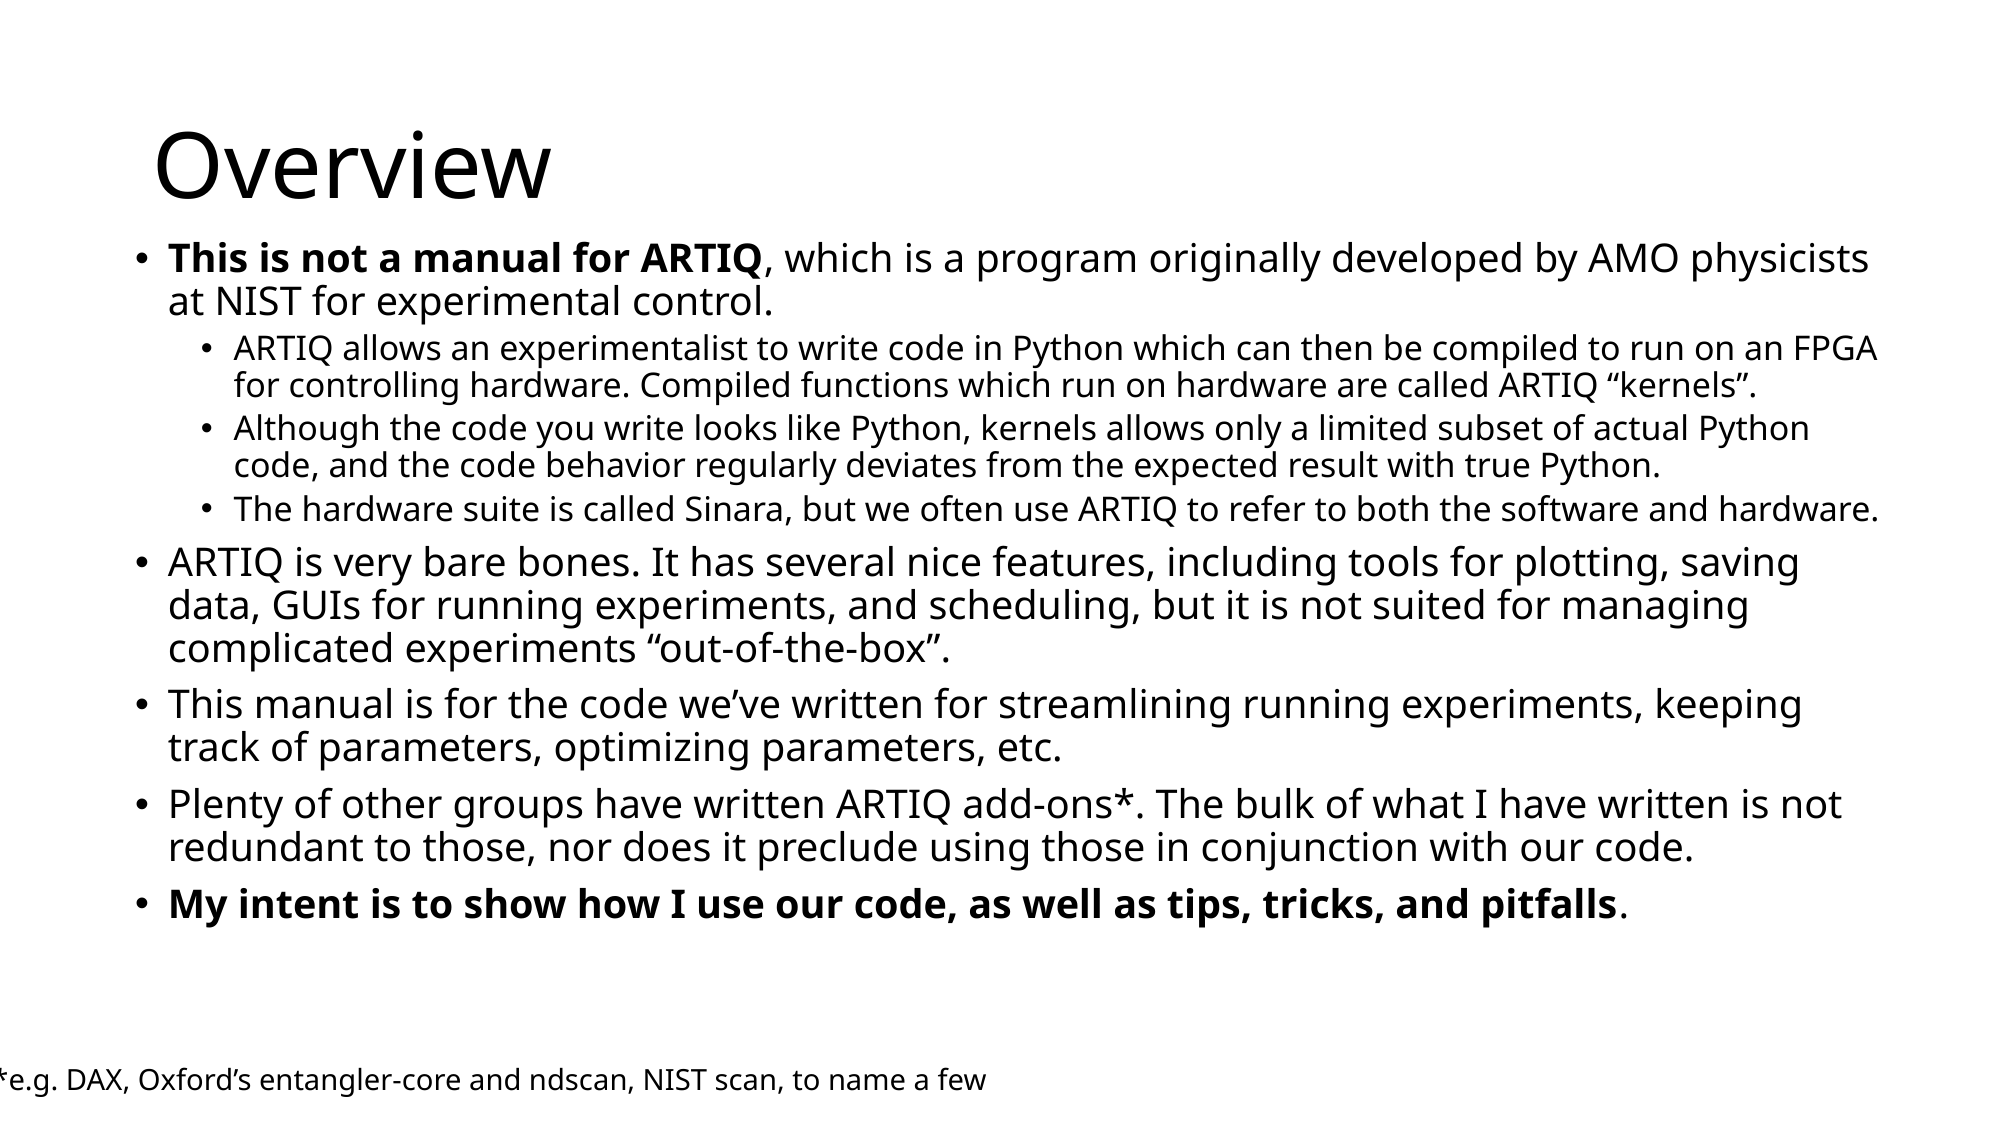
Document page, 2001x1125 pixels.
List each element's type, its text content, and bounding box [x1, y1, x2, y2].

text_box *e.g. DAX, Oxford’s entangler-core and ndscan, NIST scan, to name a few [0, 1053, 1003, 1104]
title Overview [137, 59, 1863, 231]
list This is not a manual for ARTIQ, which is a program originally developed by AMO physicists at NIST for experimental control. ARTIQ allows an experimentalist to write code in Python which can then be compiled to run on an FPGA for controlling hardware. Compiled functions which run on hardware are called ARTIQ “kernels”. Although the code you write looks like Python, kernels allows only a limited subset of actual Python code, and the code behavior regularly deviates from the expected result with true Python. The hardware suite is called Sinara, but we often use ARTIQ to refer to both the software and hardware. ARTIQ is very bare bones. It has several nice features, including tools for plotting, saving data, GUIs for running experiments, and scheduling, but it is not suited for managing complicated experiments “out-of-the-box”. This manual is for the code we’ve written for streamlining running experiments, keeping track of parameters, optimizing parameters, etc. Plenty of other groups have written ARTIQ add-ons*. The bulk of what I have written is not redundant to those, nor does it preclude using those in conjunction with our code. My intent is to show how I use our code, as well as tips, tricks, and pitfalls. [120, 231, 1903, 992]
